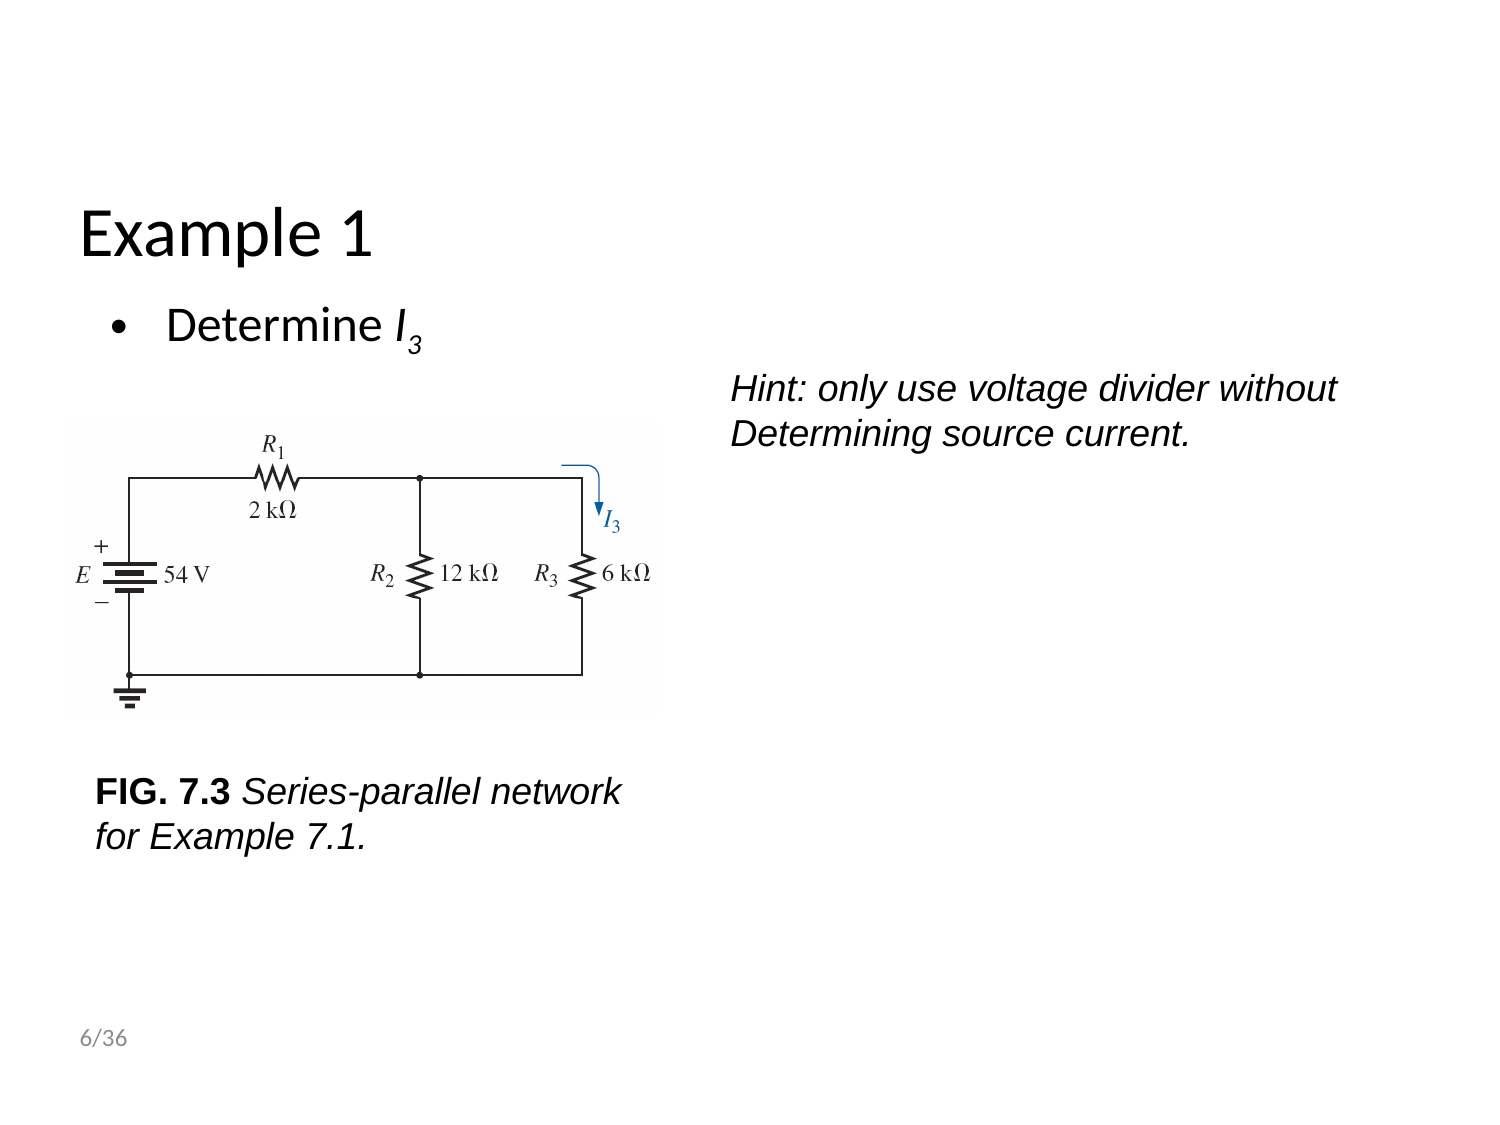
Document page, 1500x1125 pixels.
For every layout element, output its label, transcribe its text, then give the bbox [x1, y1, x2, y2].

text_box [66, 423, 660, 846]
title Example 1 [64, 171, 1338, 285]
list Determine I3 [94, 284, 1369, 357]
slide_number 6/36 [64, 1006, 415, 1067]
text_box Hint: only use voltage divider without Determining source current. [715, 356, 1353, 461]
